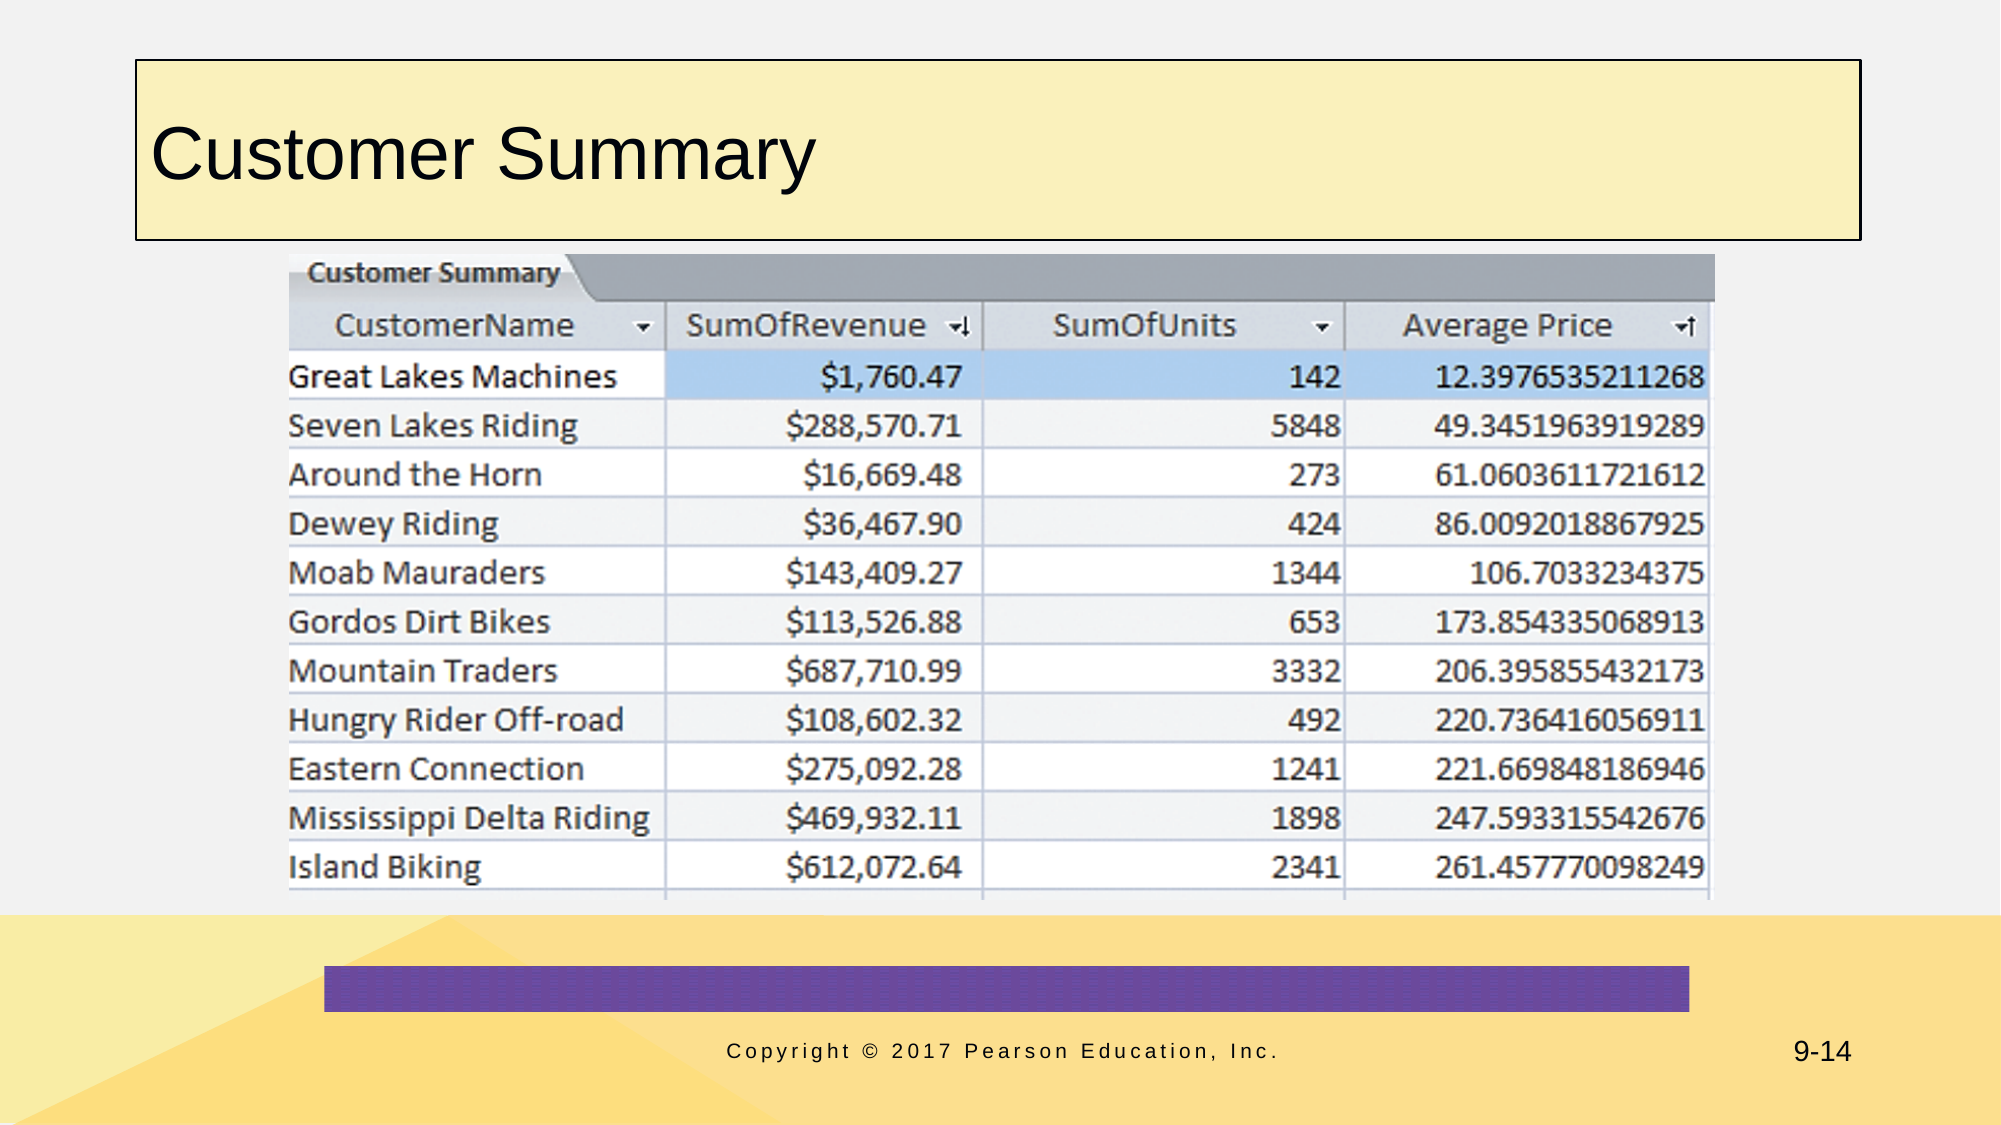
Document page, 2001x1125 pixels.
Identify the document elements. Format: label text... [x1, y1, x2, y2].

picture [289, 254, 1716, 900]
footer Copyright © 2017 Pearson Education, Inc. [326, 1025, 1677, 1075]
title Customer Summary [135, 59, 1862, 241]
